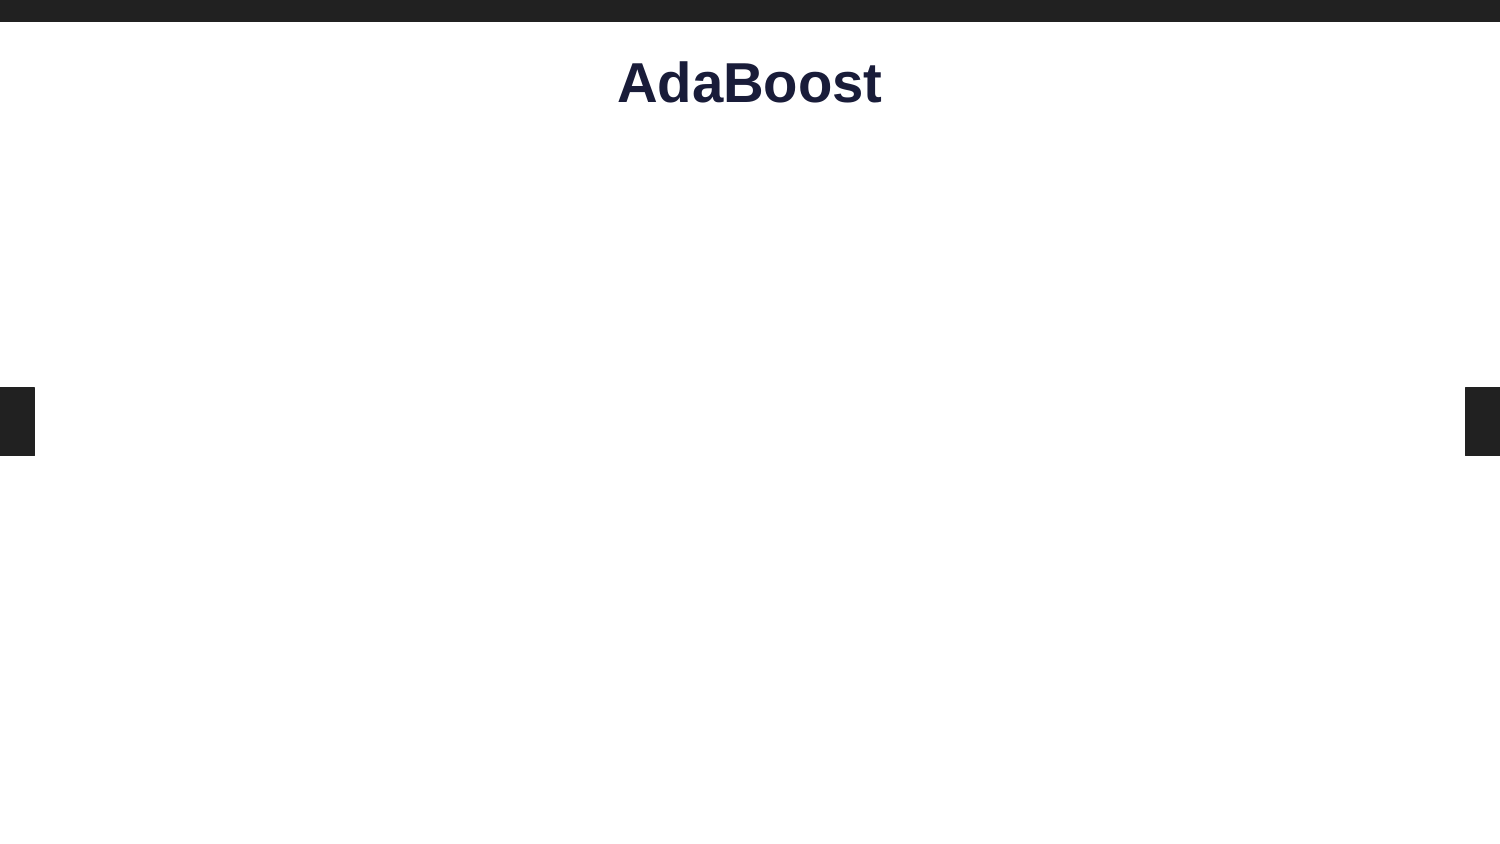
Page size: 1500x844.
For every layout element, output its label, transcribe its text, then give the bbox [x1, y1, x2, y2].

text_box [0, 0, 1500, 22]
text_box [0, 388, 35, 456]
text_box AdaBoost [51, 39, 1449, 121]
text_box [1465, 388, 1500, 456]
